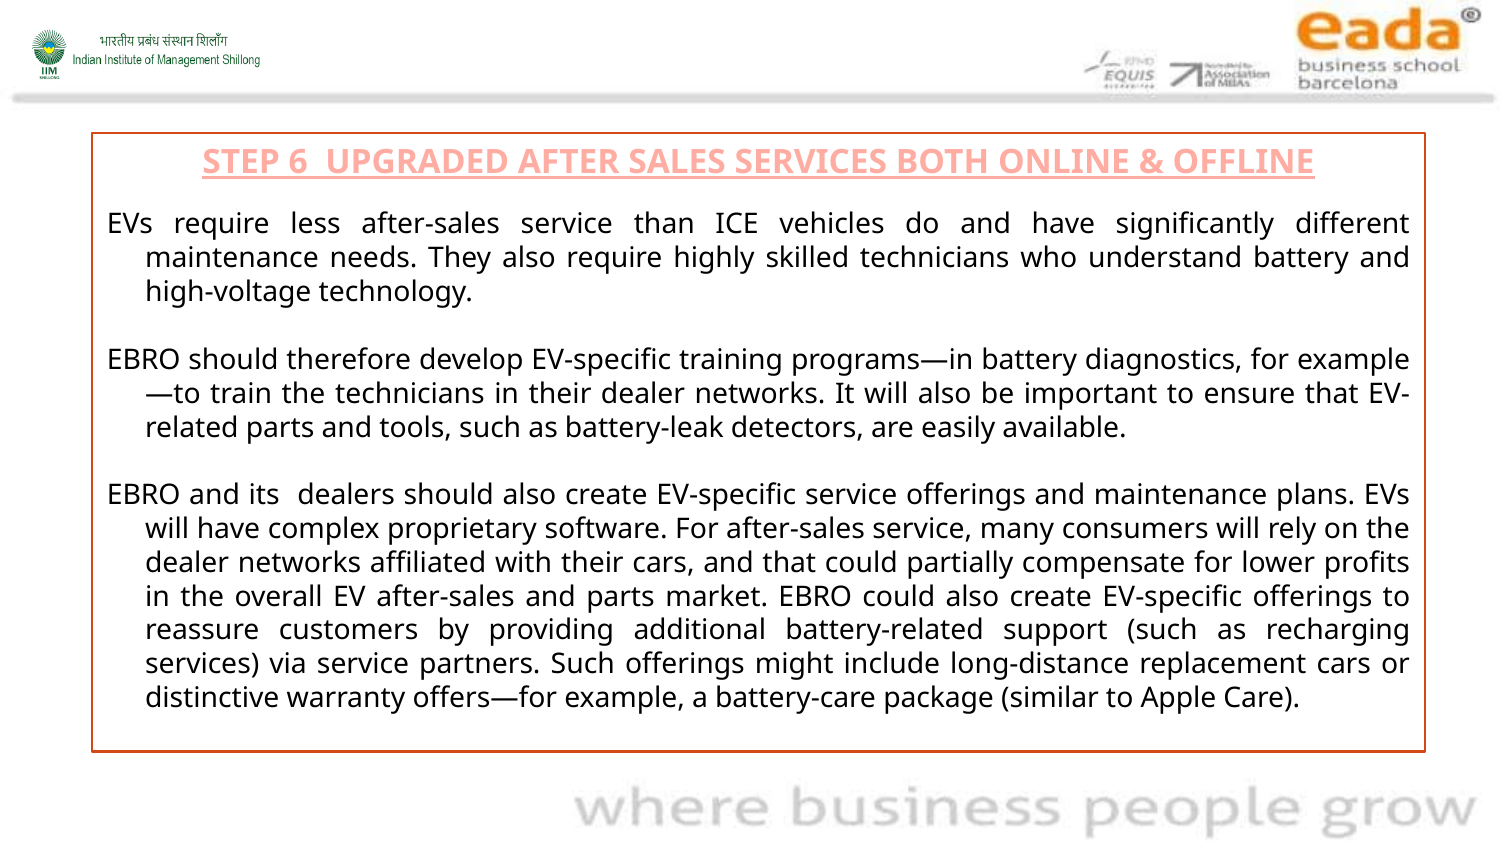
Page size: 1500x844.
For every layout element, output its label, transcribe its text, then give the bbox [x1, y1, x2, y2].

text_box STEP 6 UPGRADED AFTER SALES SERVICES BOTH ONLINE & OFFLINE EVs require less after-sales service than ICE vehicles do and have significantly different maintenance needs. They also require highly skilled technicians who understand battery and high-voltage technology. EBRO should therefore develop EV-specific training programs—in battery diagnostics, for example—to train the technicians in their dealer networks. It will also be important to ensure that EV-related parts and tools, such as battery-leak detectors, are easily available. EBRO and its dealers should also create EV-specific service offerings and maintenance plans. EVs will have complex proprietary software. For after-sales service, many consumers will rely on the dealer networks affiliated with their cars, and that could partially compensate for lower profits in the overall EV after-sales and parts market. EBRO could also create EV-specific offerings to reassure customers by providing additional battery-related support (such as recharging services) via service partners. Such offerings might include long-distance replacement cars or distinctive warranty offers—for example, a battery-care package (similar to Apple Care). [91, 132, 1426, 753]
picture [0, 0, 1500, 844]
